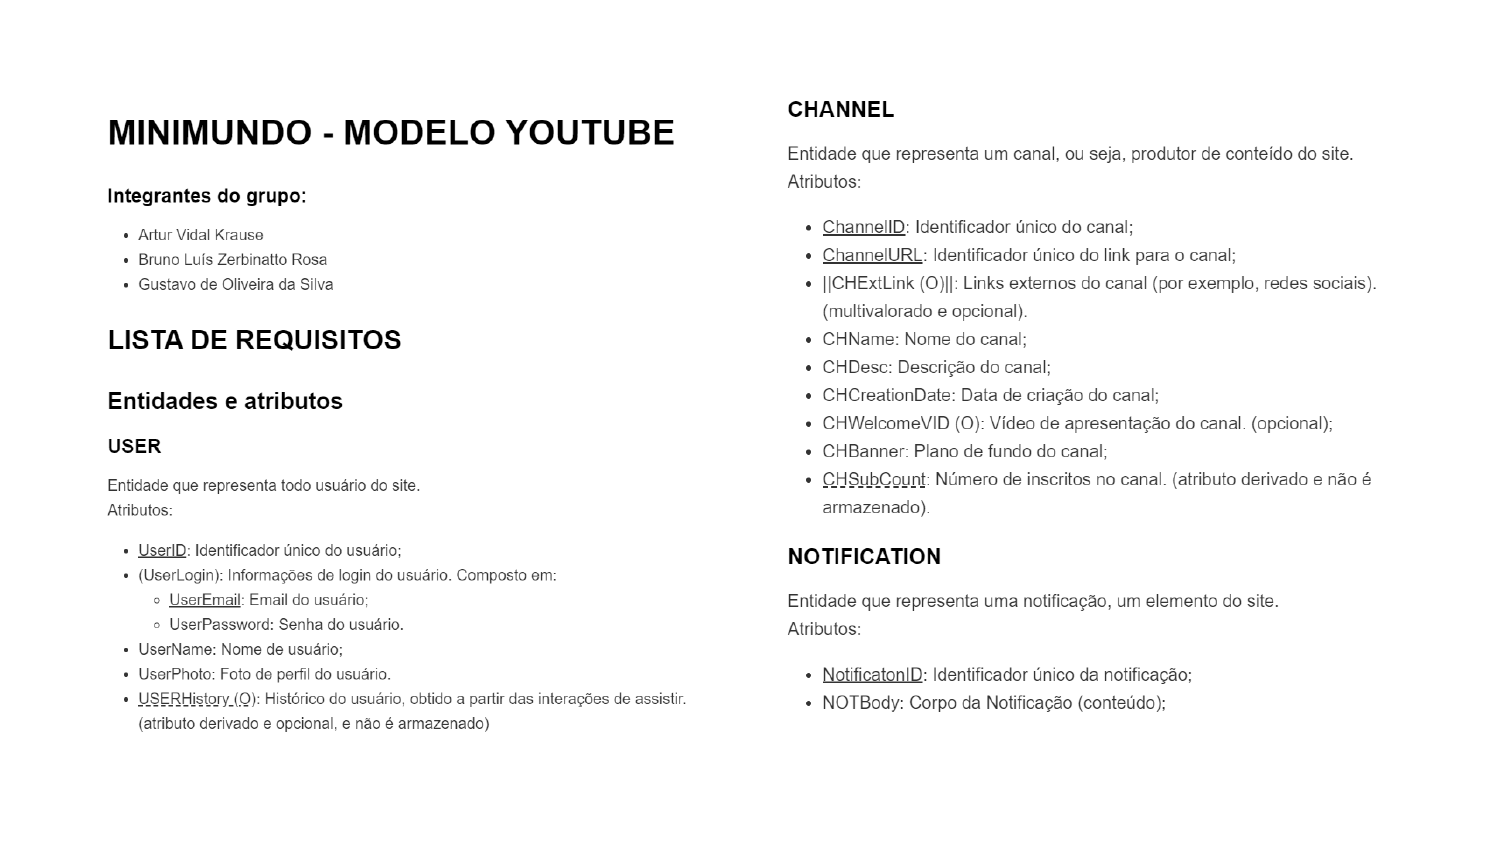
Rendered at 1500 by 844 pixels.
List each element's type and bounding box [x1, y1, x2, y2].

picture [80, 76, 714, 737]
picture [760, 76, 1420, 738]
